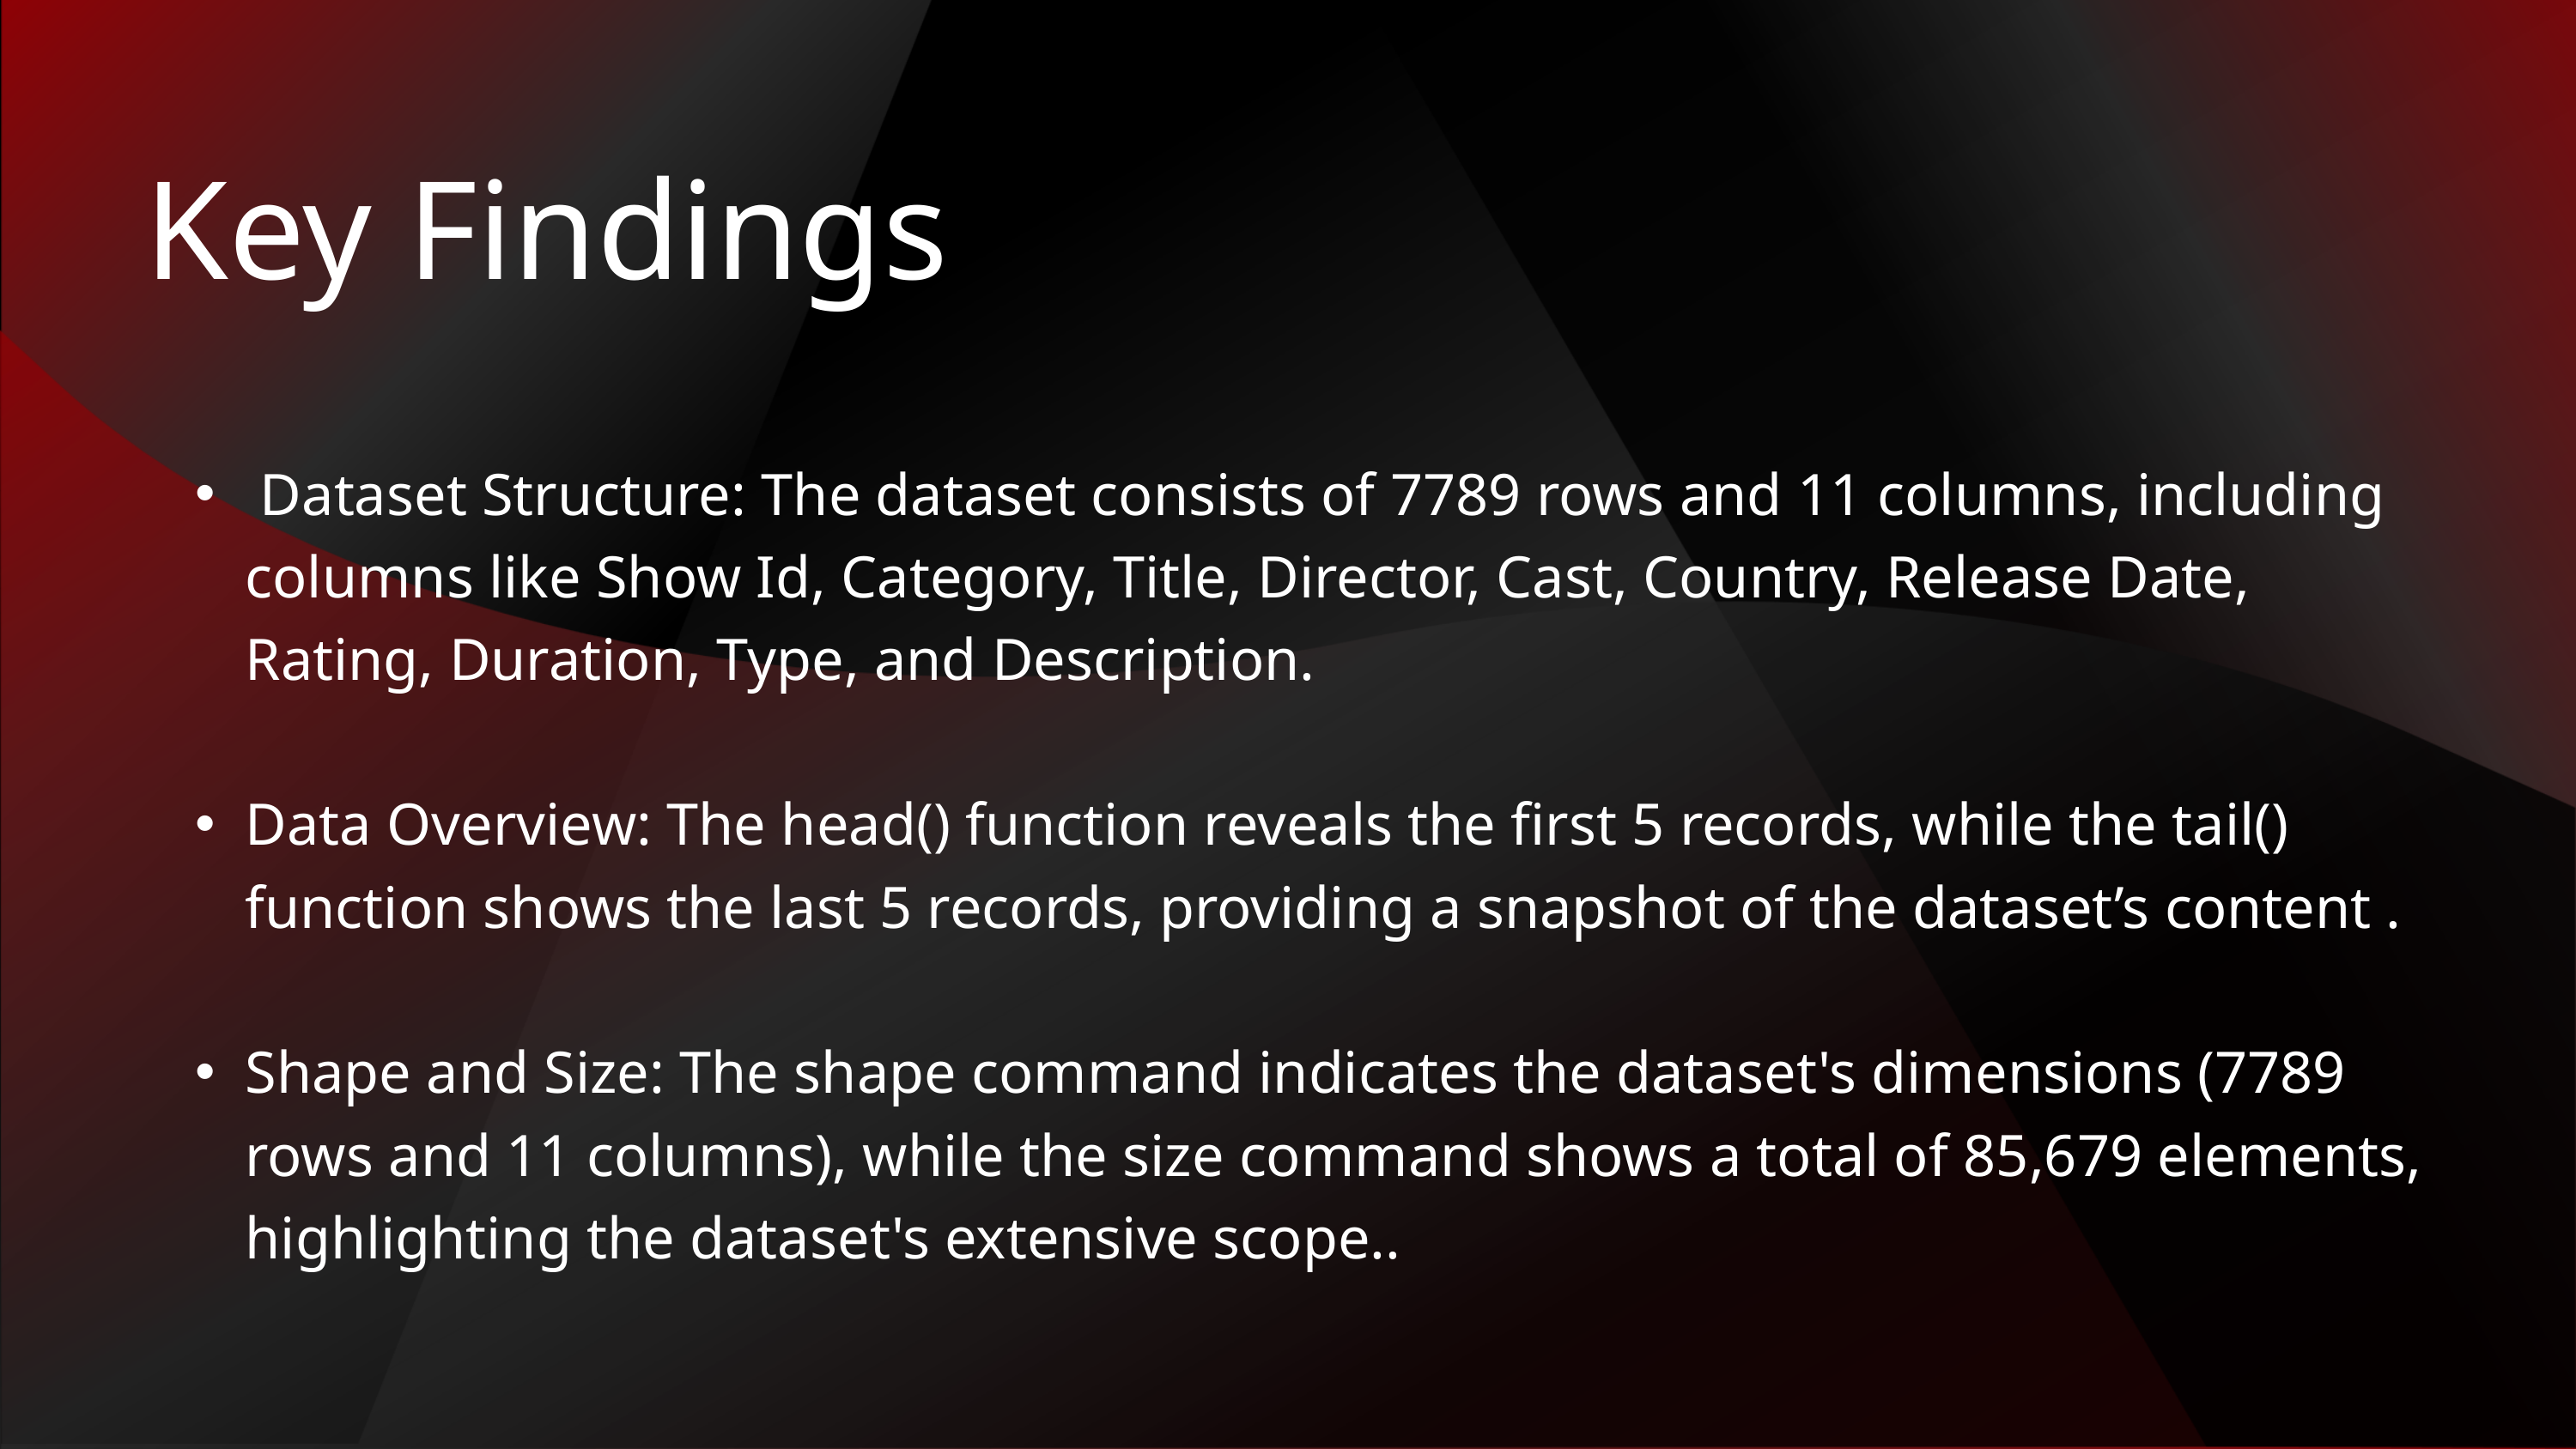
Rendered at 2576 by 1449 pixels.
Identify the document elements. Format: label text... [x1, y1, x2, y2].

text_box [0, 0, 2576, 1449]
text_box Dataset Structure: The dataset consists of 7789 rows and 11 columns, including columns like Show Id, Category, Title, Director, Cast, Country, Release Date, Rating, Duration, Type, and Description. Data Overview: The head() function reveals the first 5 records, while the tail() function shows the last 5 records, providing a snapshot of the dataset’s content . Shape and Size: The shape command indicates the dataset's dimensions (7789 rows and 11 columns), while the size command shows a total of 85,679 elements, highlighting the dataset's extensive scope.. [144, 444, 2432, 1353]
text_box Key Findings [144, 143, 2244, 307]
